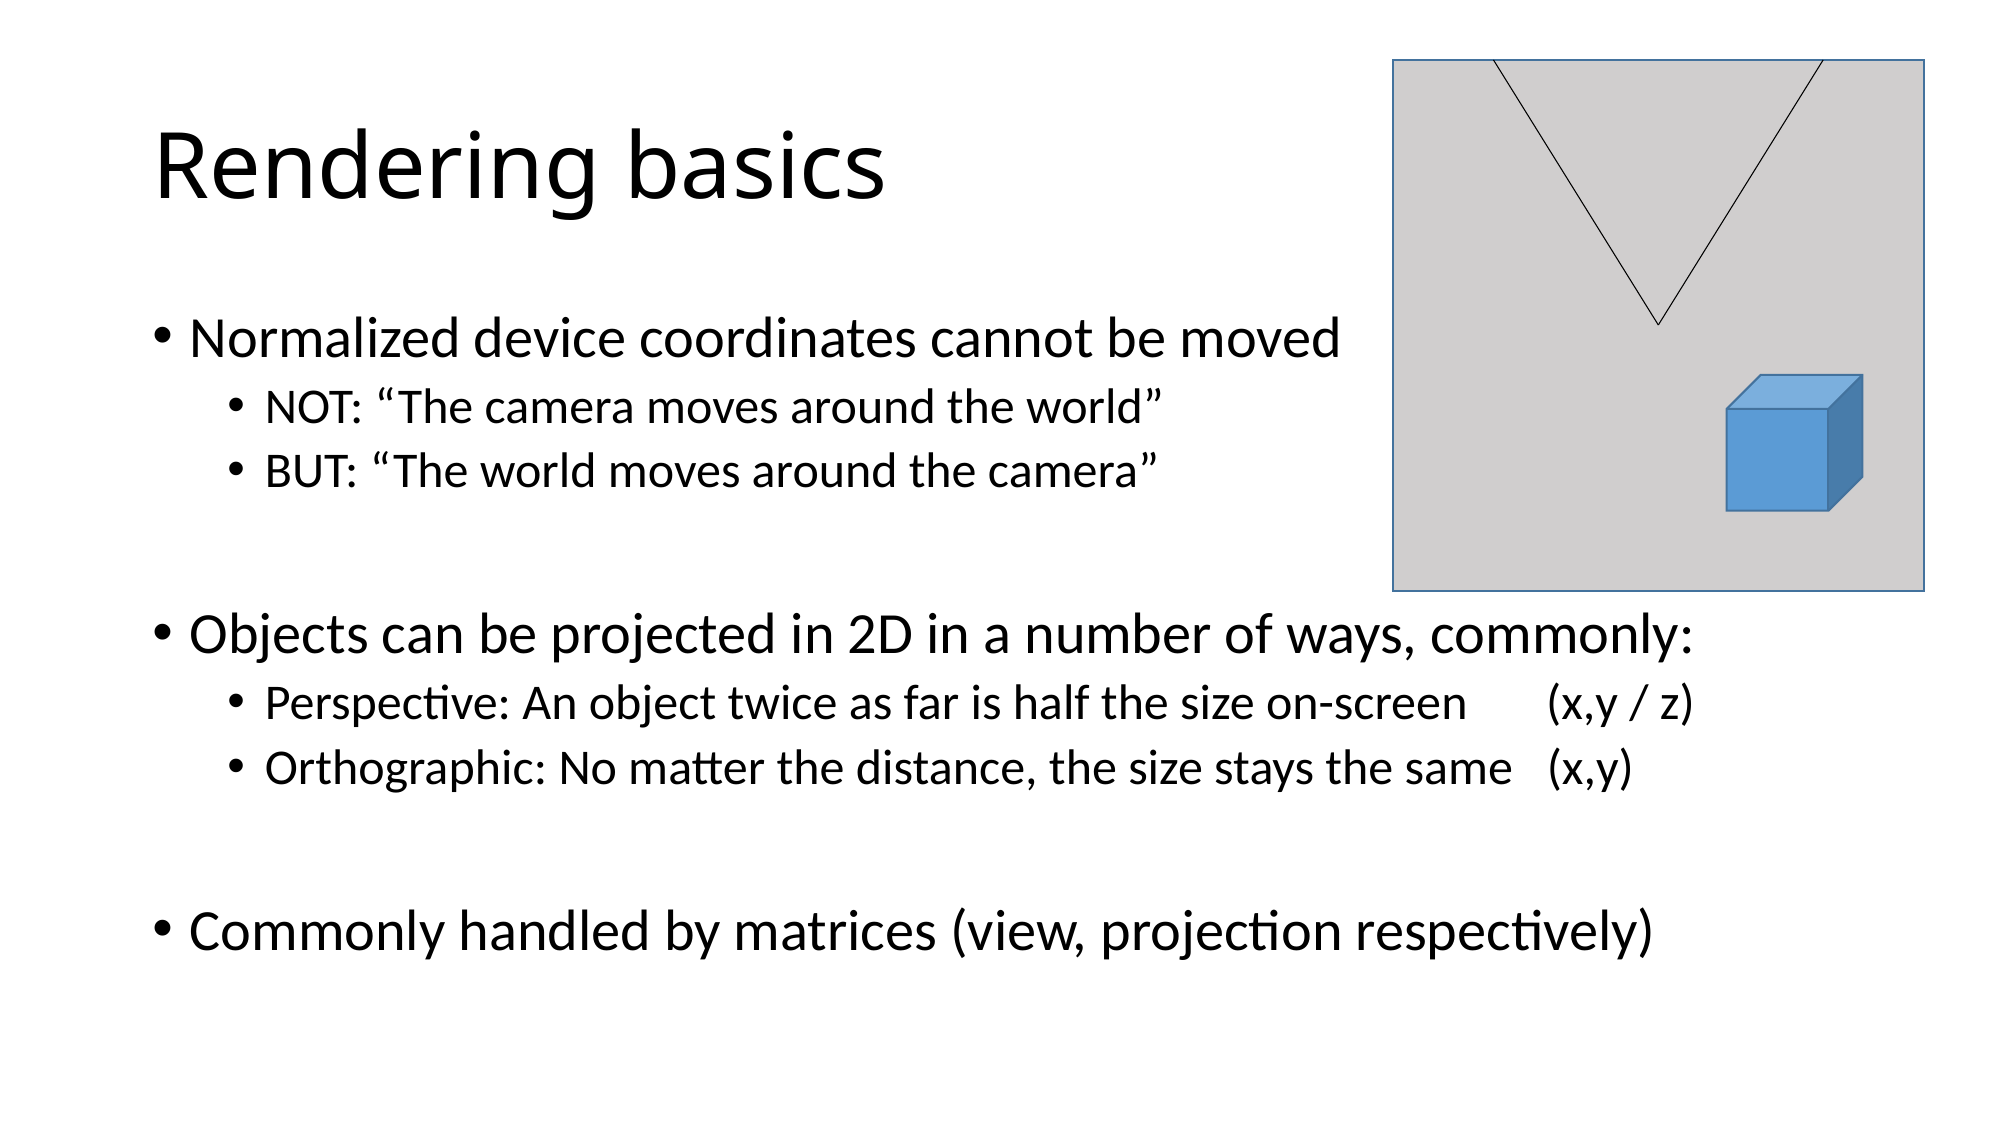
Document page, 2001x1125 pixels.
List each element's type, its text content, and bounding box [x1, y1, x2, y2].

text_box [1392, 59, 1925, 592]
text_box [1493, 59, 1659, 325]
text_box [1659, 59, 1824, 325]
text_box [1725, 373, 1864, 512]
list Normalized device coordinates cannot be moved NOT: “The camera moves around the world” BUT: “The world moves around the camera” Objects can be projected in 2D in a number of ways, commonly: Perspective: An object twice as far is half the size on-screen (x,y / z) Orthographic: No matter the distance, the size stays the same (x,y) Commonly handled by matrices (view, projection respectively) [137, 299, 1863, 1014]
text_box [1732, 376, 1858, 407]
title Rendering basics [137, 59, 1392, 278]
